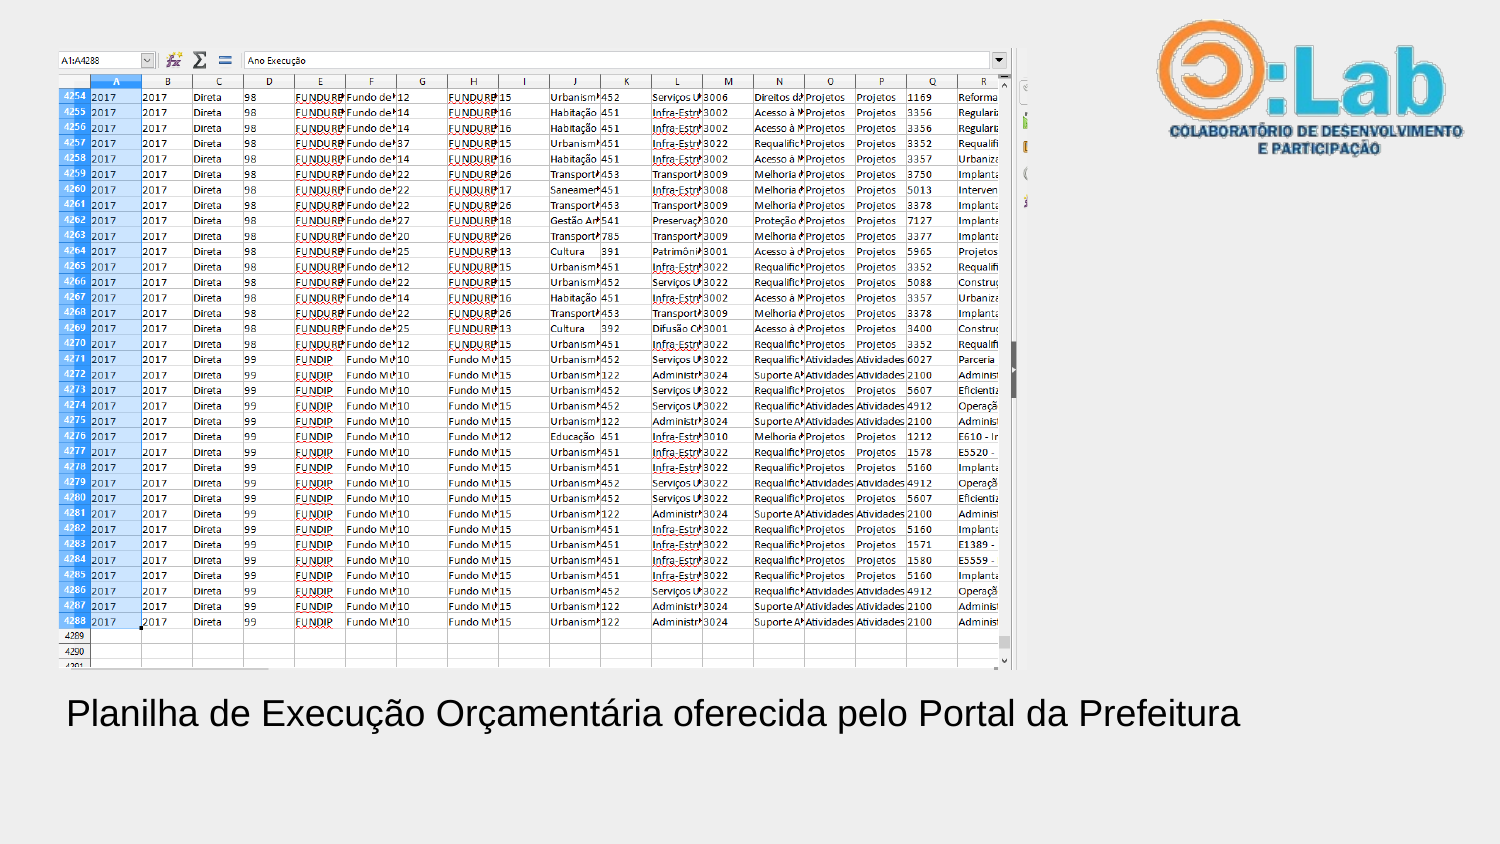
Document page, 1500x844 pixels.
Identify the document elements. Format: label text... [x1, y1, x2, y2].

picture [1155, 18, 1469, 162]
list Planilha de Execução Orçamentária oferecida pelo Portal da Prefeitura [51, 707, 1376, 807]
picture [58, 48, 1028, 671]
